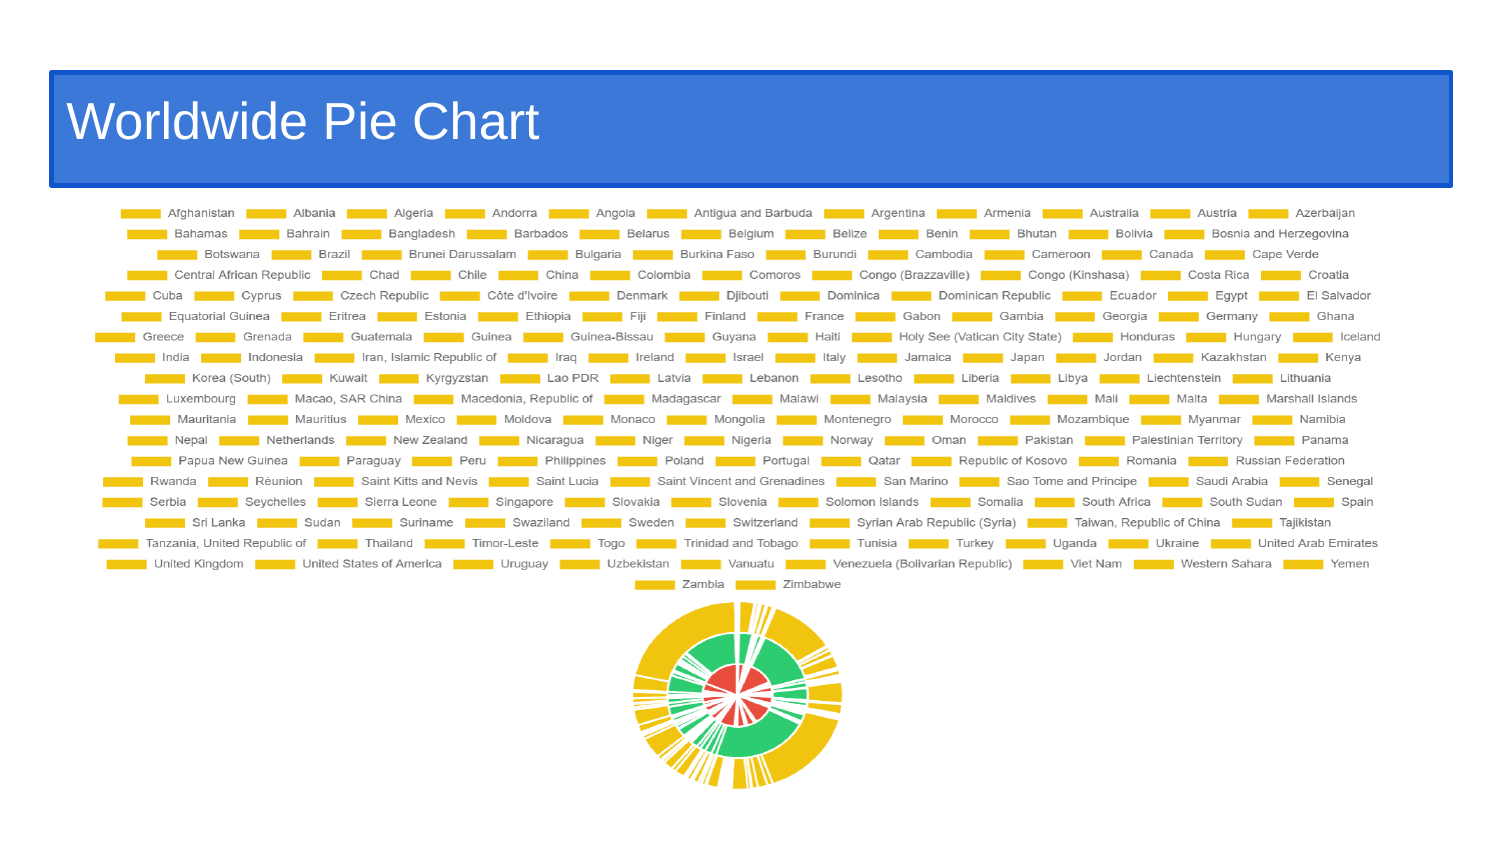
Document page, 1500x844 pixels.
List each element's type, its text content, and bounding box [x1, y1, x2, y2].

picture [73, 199, 1391, 790]
text_box Worldwide Pie Chart [51, 72, 1451, 186]
